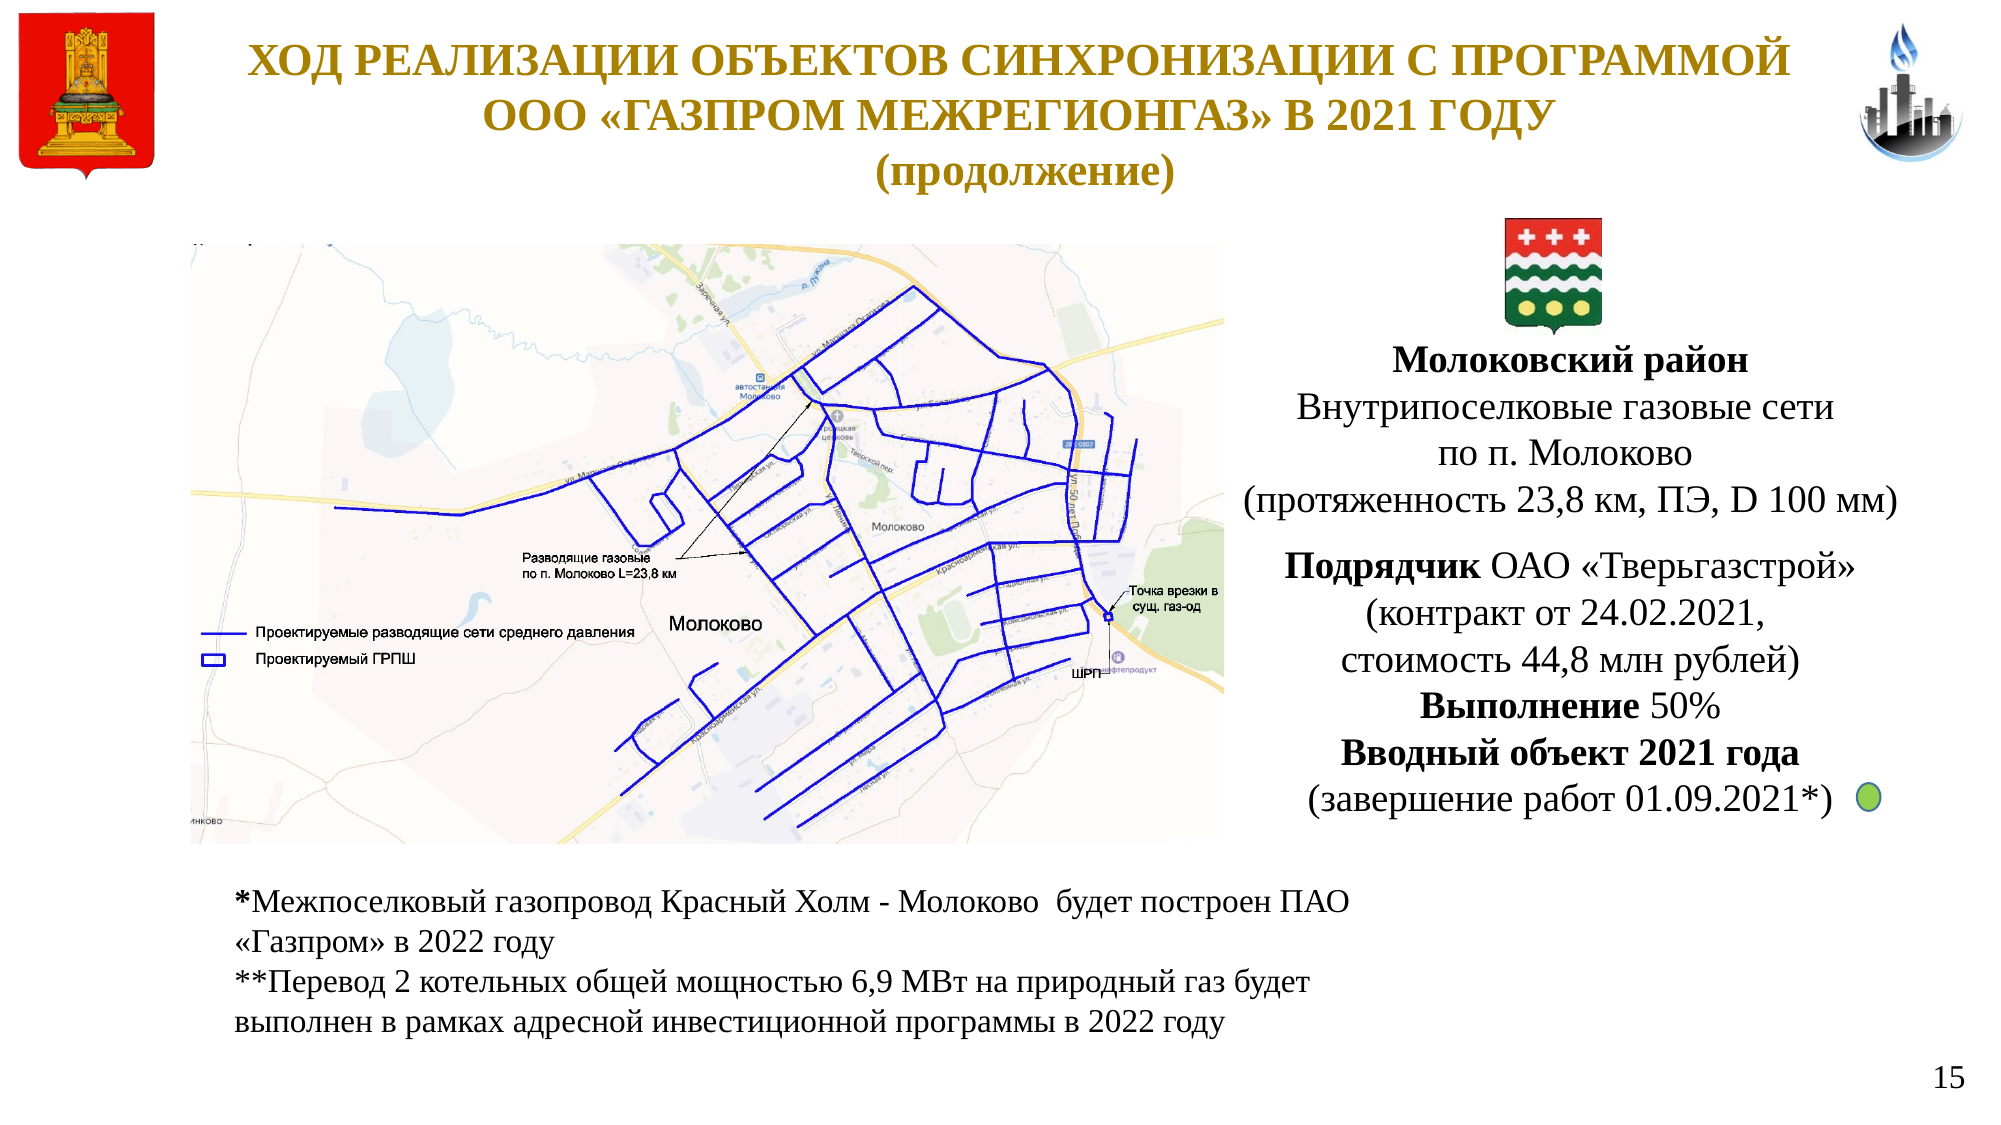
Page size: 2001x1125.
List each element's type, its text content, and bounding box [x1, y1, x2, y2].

text_box ХОД РЕАЛИЗАЦИИ ОБЪЕКТОВ СИНХРОНИЗАЦИИ С ПРОГРАММОЙ ООО «ГАЗПРОМ МЕЖРЕГИОНГАЗ» В 2021 ГОДУ (продолжение) [135, 22, 1916, 202]
picture [1504, 218, 1602, 335]
picture [15, 3, 164, 189]
picture [190, 244, 1225, 844]
text_box *Межпоселковый газопровод Красный Холм - Молоково будет построен ПАО «Газпром» в 2022 году **Перевод 2 котельных общей мощностью 6,9 МВт на природный газ будет выполнен в рамках адресной инвестиционной программы в 2022 году [219, 872, 1369, 1047]
text_box Молоковский район Внутрипоселковые газовые сети по п. Молоково (протяженность 23,8 км, ПЭ, D 100 мм) Подрядчик ОАО «Тверьгазстрой» (контракт от 24.02.2021, стоимость 44,8 млн рублей) Выполнение 50% Вводный объект 2021 года (завершение работ 01.09.2021*) [1225, 326, 1916, 828]
picture [1833, 11, 1988, 170]
slide_number 15 [1601, 1046, 1983, 1098]
text_box [1855, 782, 1882, 812]
